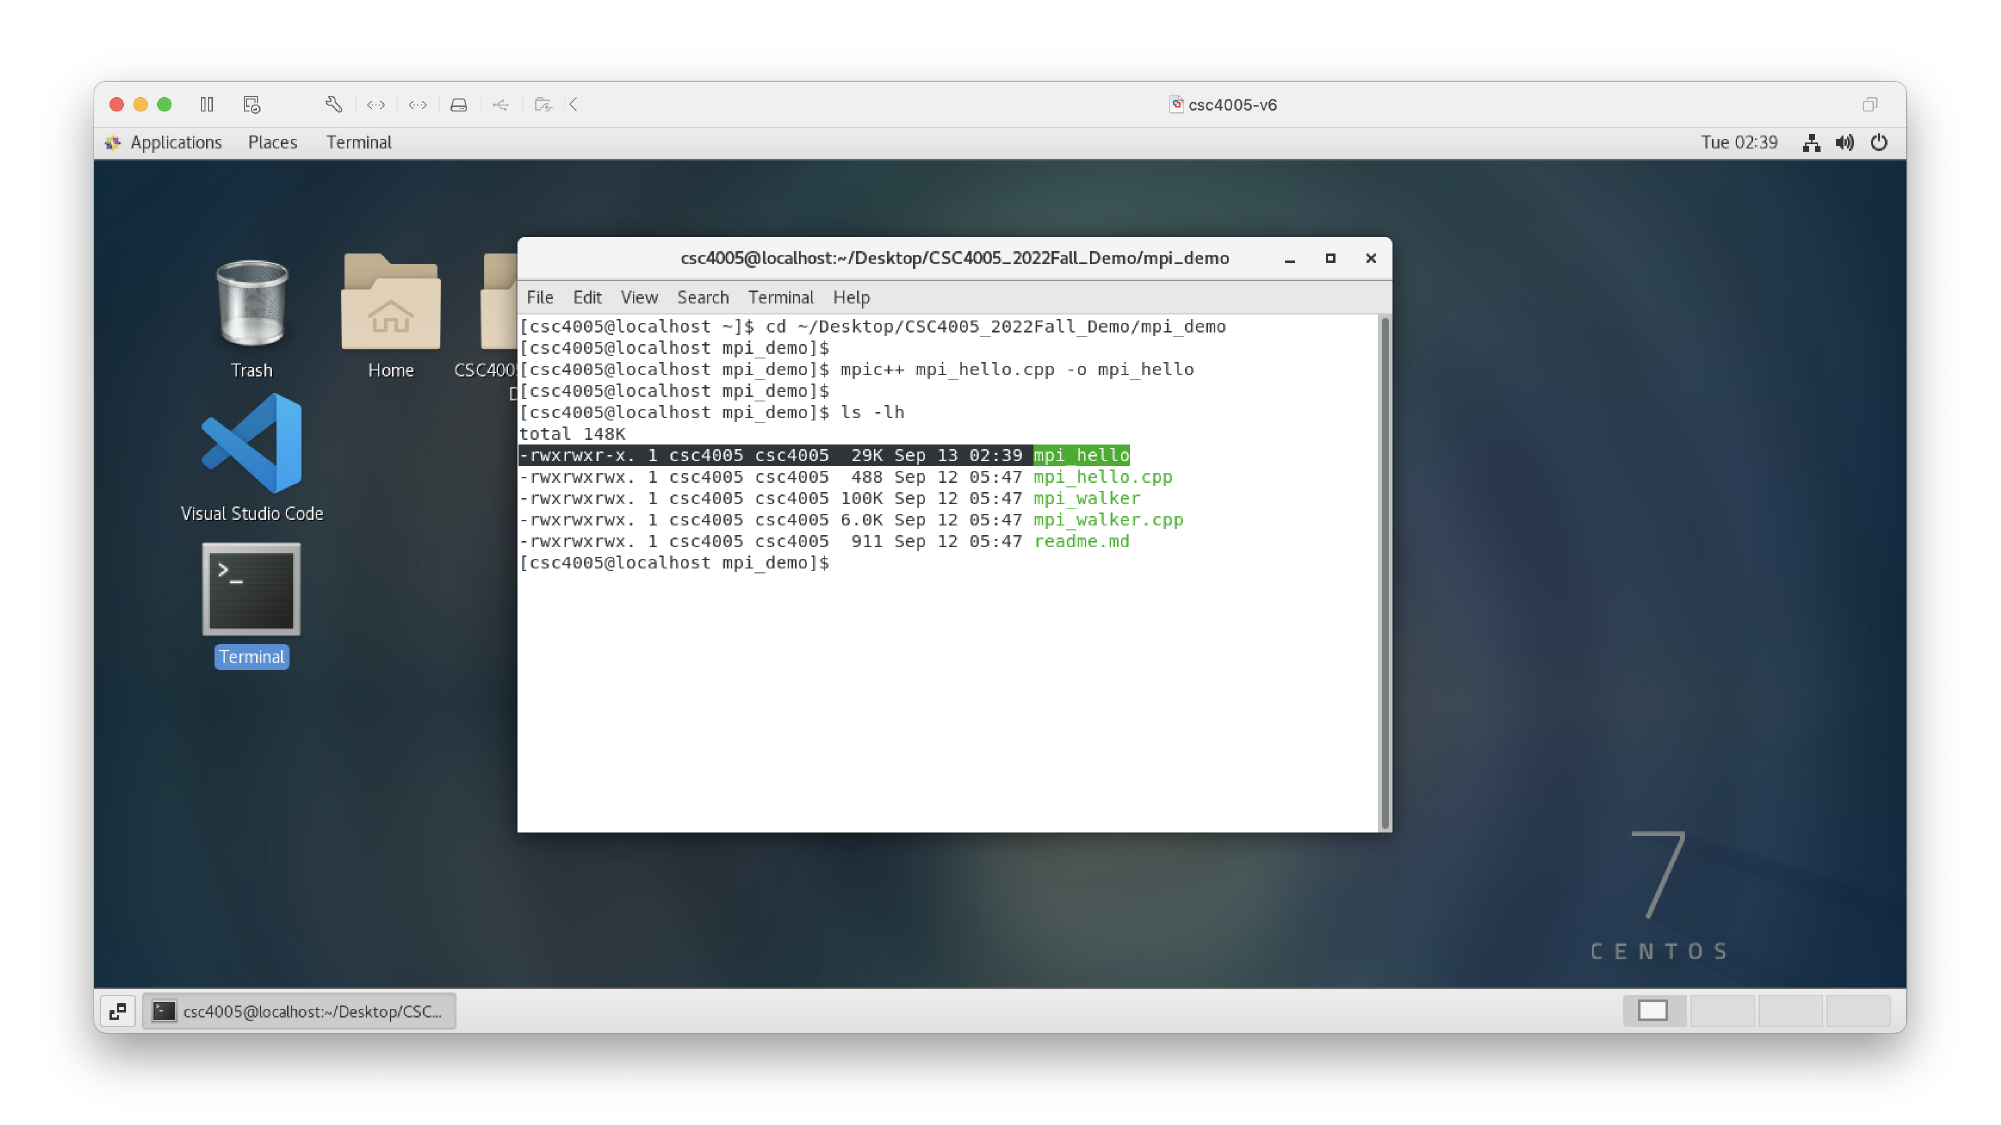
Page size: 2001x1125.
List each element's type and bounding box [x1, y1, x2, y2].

list [27, 36, 1973, 1121]
